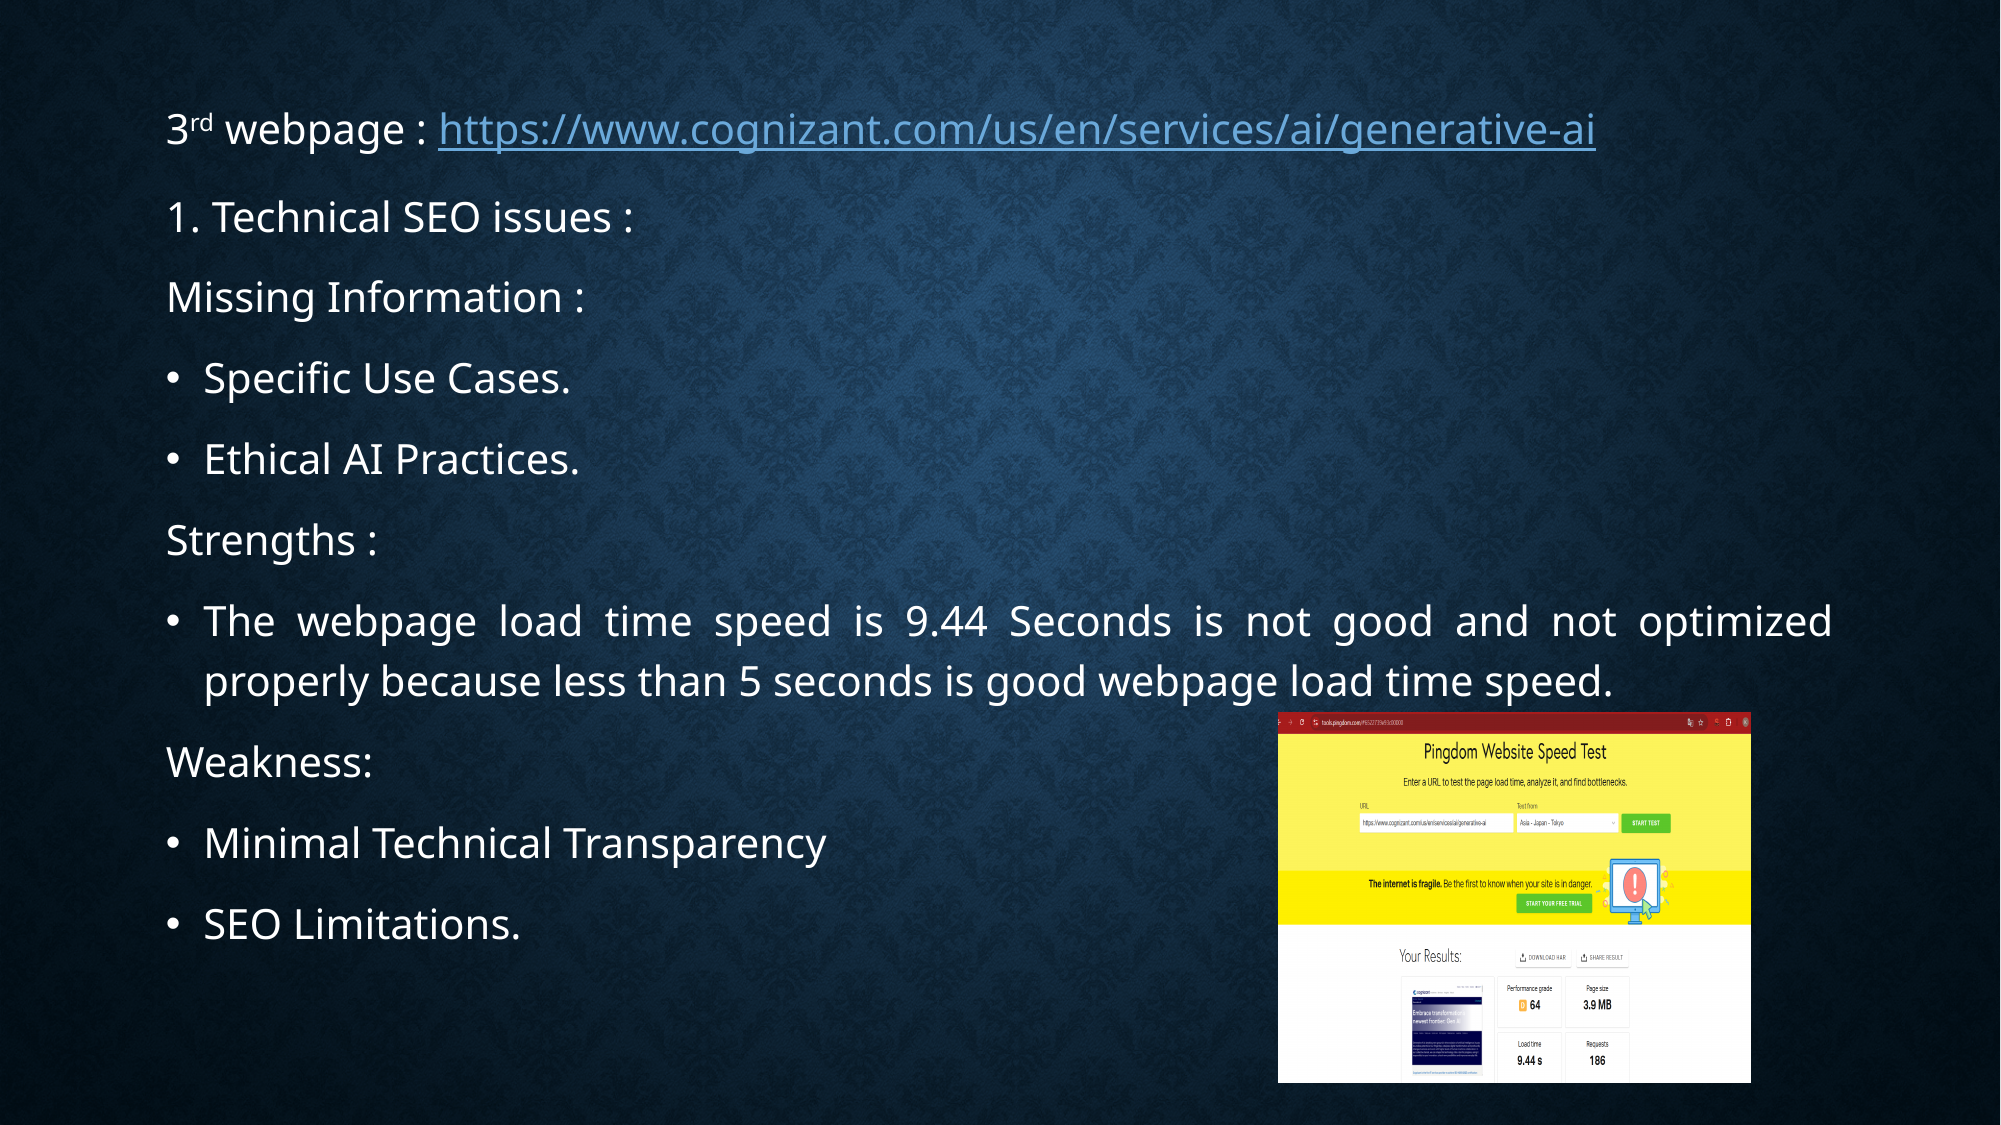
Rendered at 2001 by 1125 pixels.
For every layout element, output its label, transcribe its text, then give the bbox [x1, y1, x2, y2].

picture [1277, 711, 1752, 1083]
list 3rd webpage : https://www.cognizant.com/us/en/services/ai/generative-ai 1. Technical SEO issues : Missing Information : Specific Use Cases. Ethical AI Practices. Strengths : The webpage load time speed is 9.44 Seconds is not good and not optimized properly because less than 5 seconds is good webpage load time speed. Weakness: Minimal Technical Transparency SEO Limitations. [150, 83, 1850, 1083]
